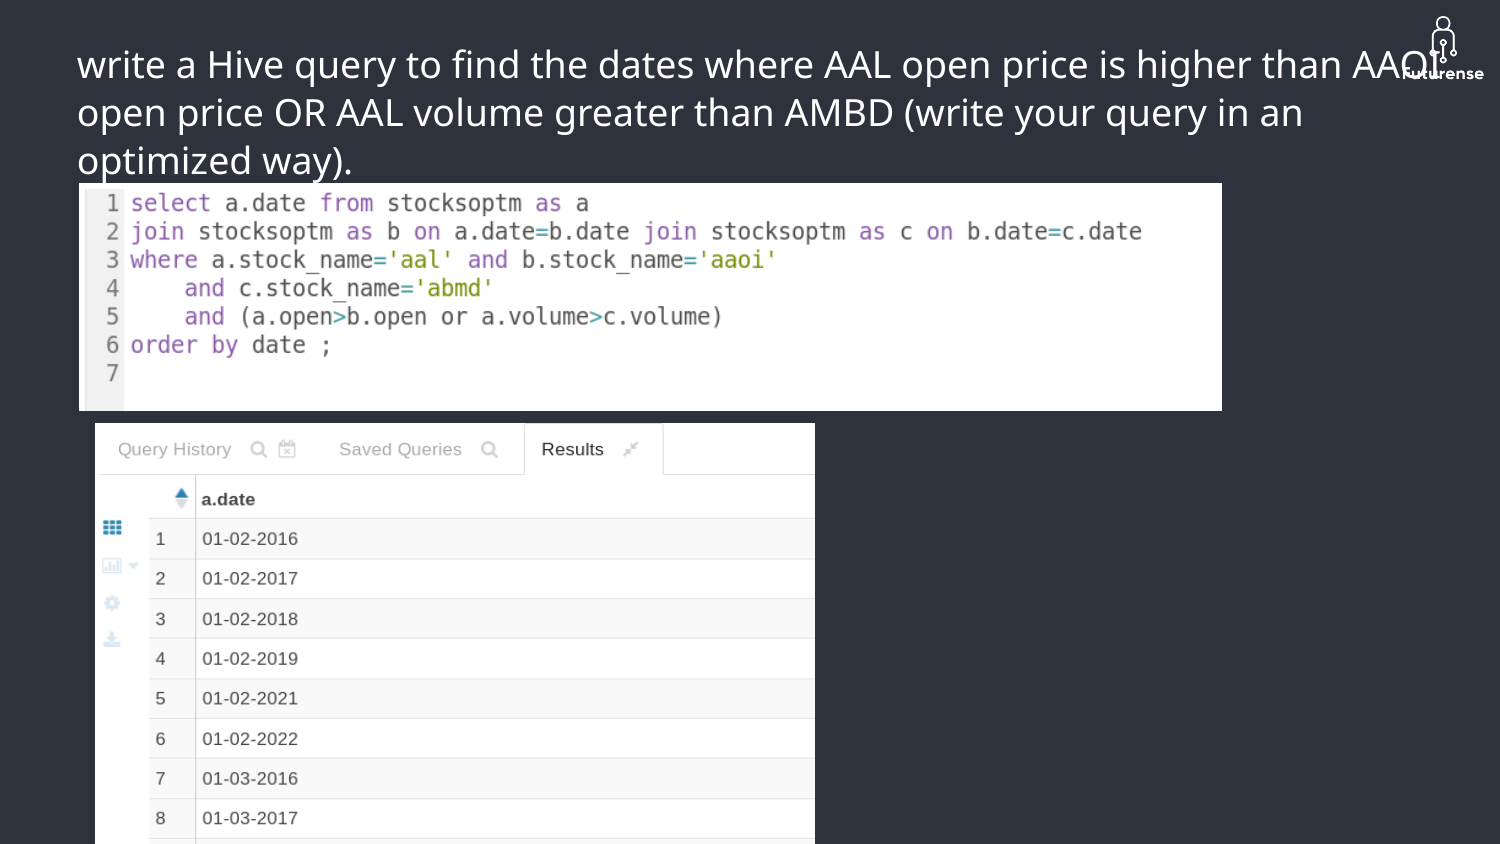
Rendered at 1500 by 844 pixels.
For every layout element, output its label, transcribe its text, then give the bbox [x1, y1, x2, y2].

picture [95, 422, 815, 844]
picture [1321, 0, 1500, 139]
title write a Hive query to find the dates where AAL open price is higher than AAOI open price OR AAL volume greater than AMBD (write your query in an optimized way). [61, 23, 1461, 135]
picture [79, 183, 1222, 411]
